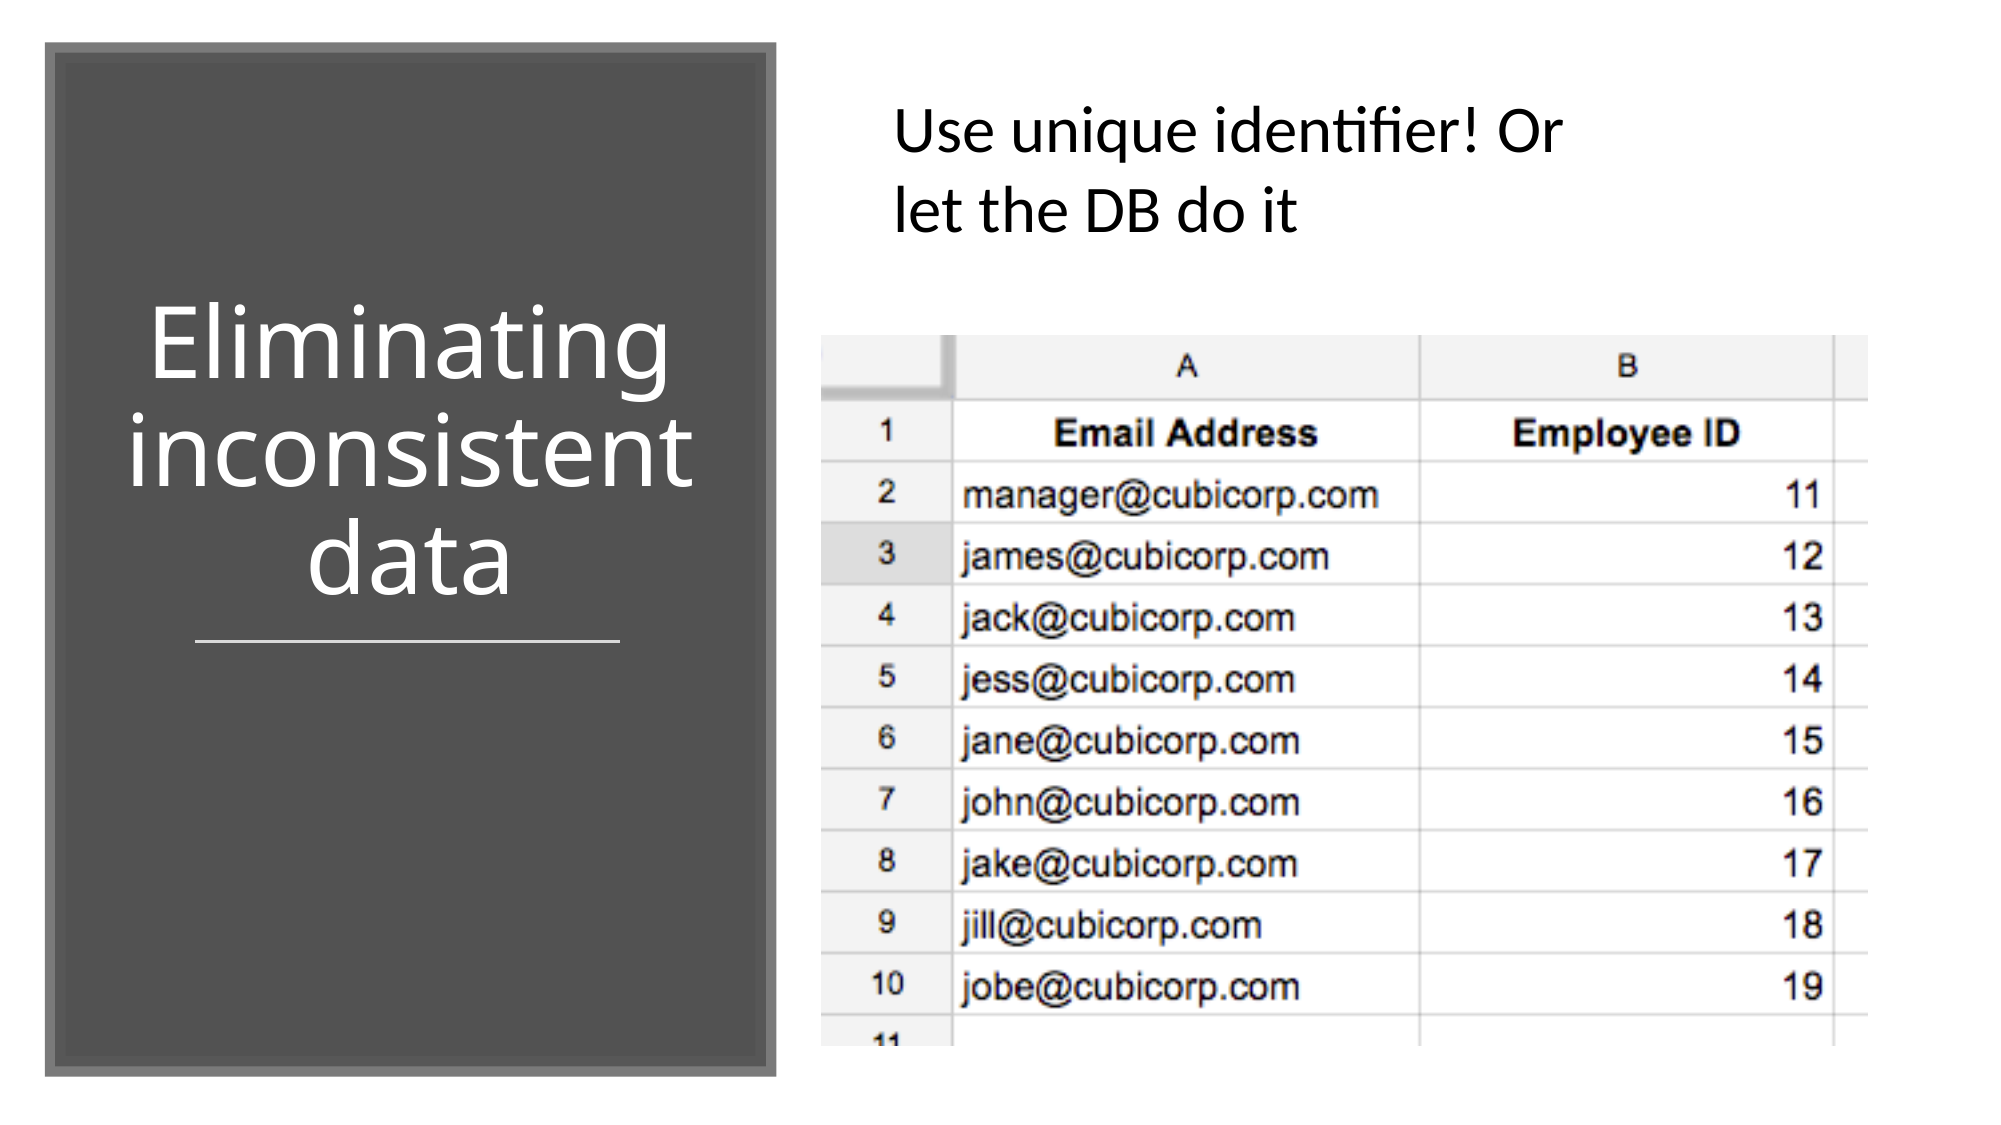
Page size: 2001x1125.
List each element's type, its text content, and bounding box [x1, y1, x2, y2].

title Eliminating inconsistent data [110, 149, 711, 624]
picture [821, 335, 1868, 1046]
text_box [54, 52, 767, 1067]
text_box Use unique identifier! Or let the DB do it [878, 78, 1590, 254]
